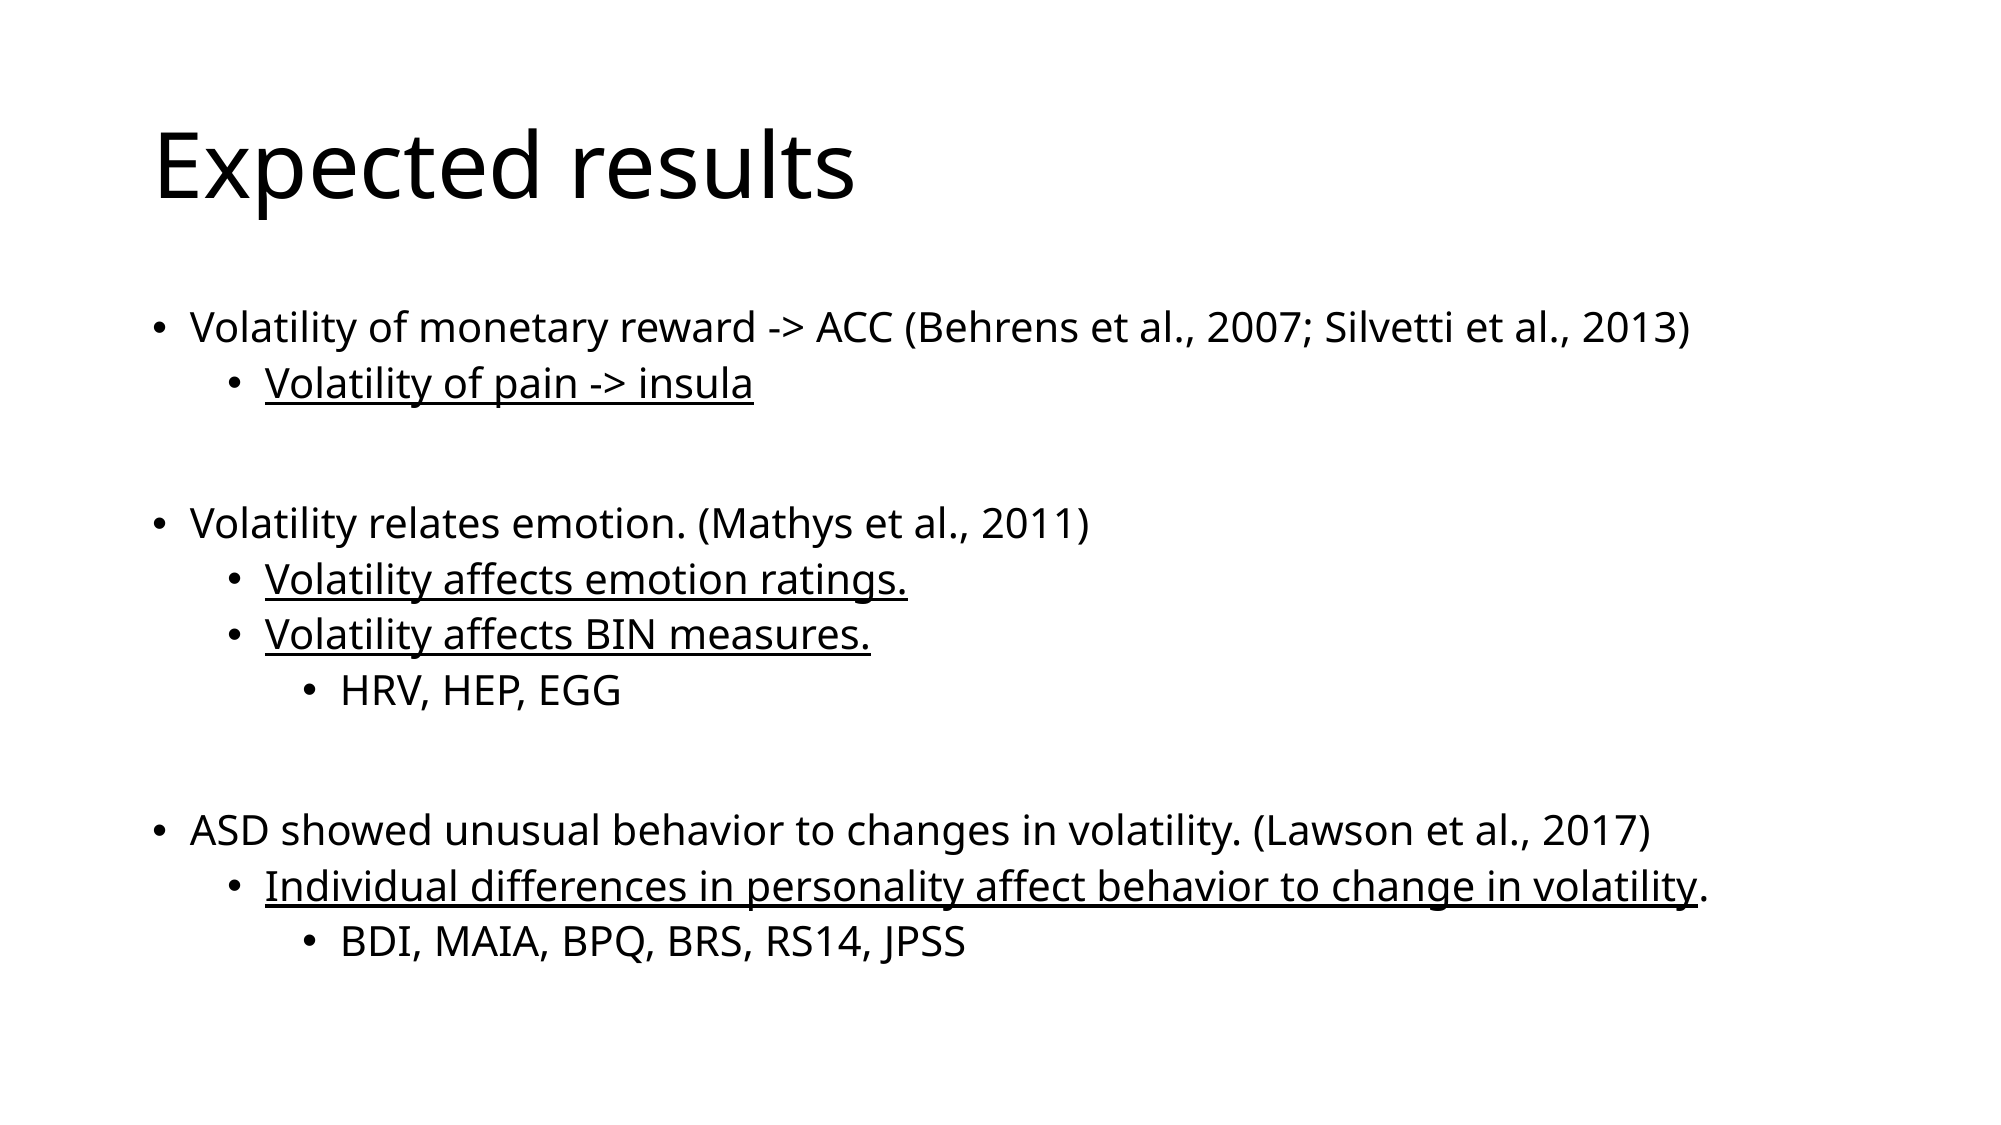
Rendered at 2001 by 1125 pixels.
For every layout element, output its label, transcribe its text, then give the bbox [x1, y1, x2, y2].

list Volatility of monetary reward -> ACC (Behrens et al., 2007; Silvetti et al., 2013) Volatility of pain -> insula Volatility relates emotion. (Mathys et al., 2011) Volatility affects emotion ratings. Volatility affects BIN measures. HRV, HEP, EGG ASD showed unusual behavior to changes in volatility. (Lawson et al., 2017) Individual differences in personality affect behavior to change in volatility. BDI, MAIA, BPQ, BRS, RS14, JPSS [137, 299, 1863, 1014]
title Expected results [137, 59, 1863, 278]
